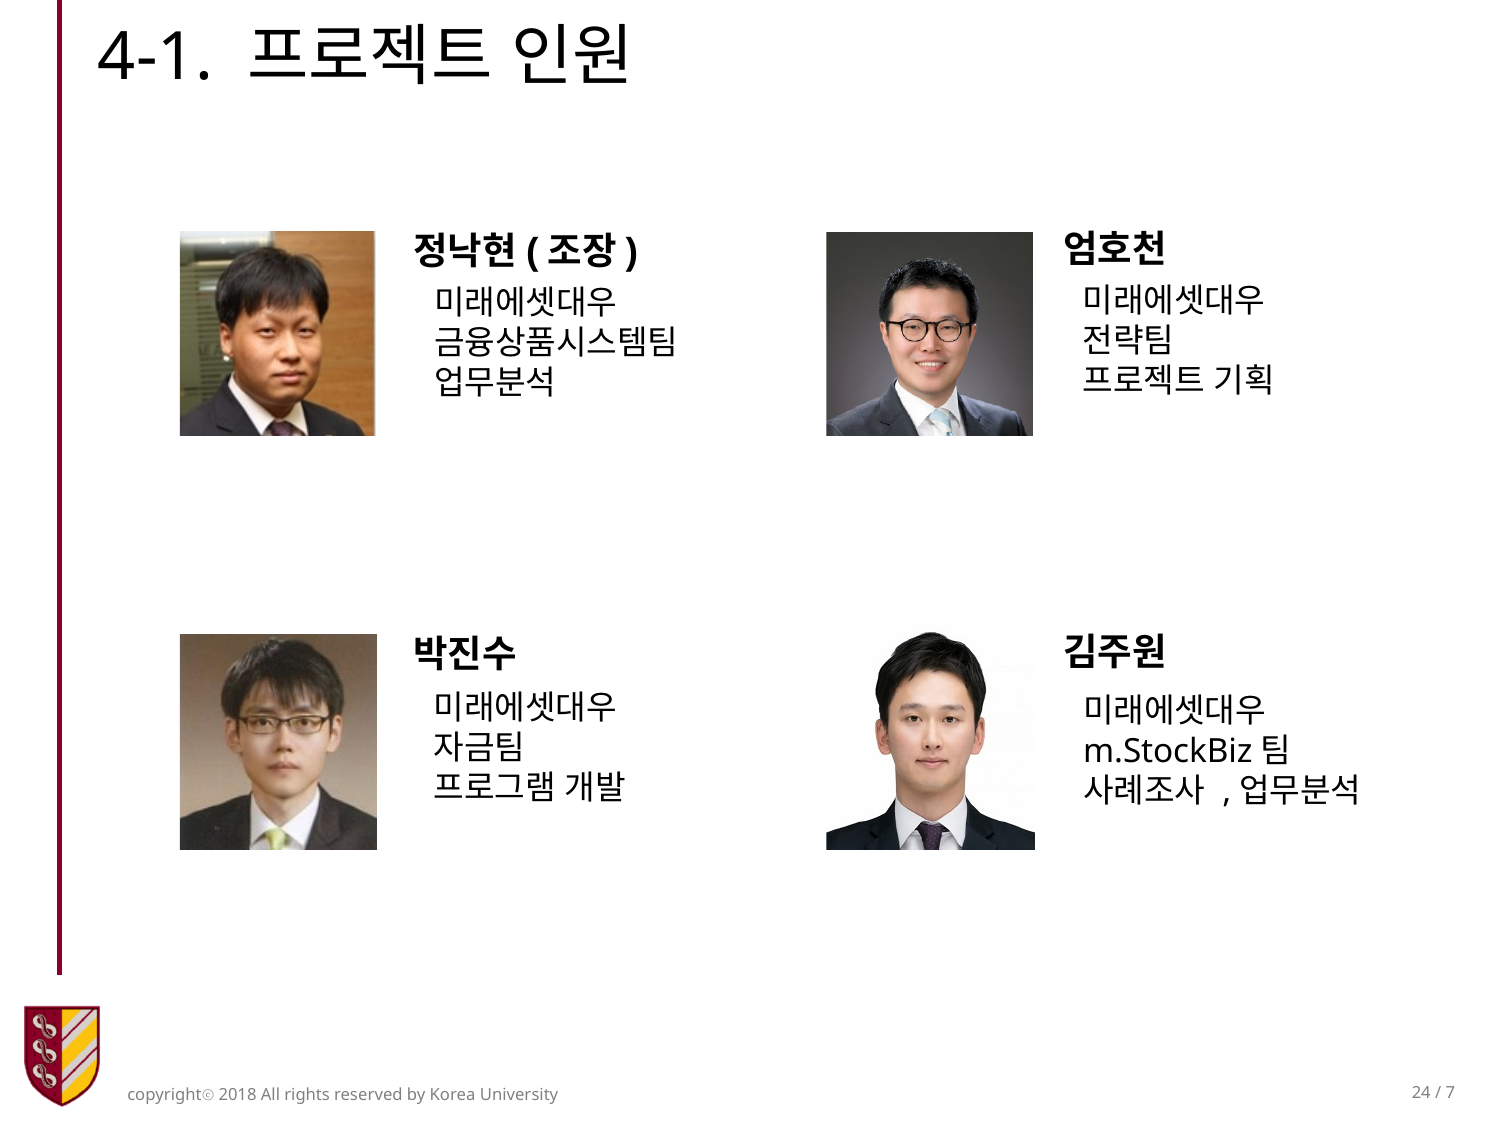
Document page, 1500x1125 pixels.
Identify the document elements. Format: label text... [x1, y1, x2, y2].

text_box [1048, 634, 1414, 818]
list 4-1. 프로젝트 인원 [82, 14, 1169, 99]
picture [826, 232, 1033, 436]
picture [179, 231, 377, 436]
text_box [1048, 231, 1485, 409]
picture [179, 634, 377, 850]
picture [826, 621, 1035, 850]
picture [15, 984, 113, 1119]
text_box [398, 634, 779, 816]
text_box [398, 231, 869, 416]
